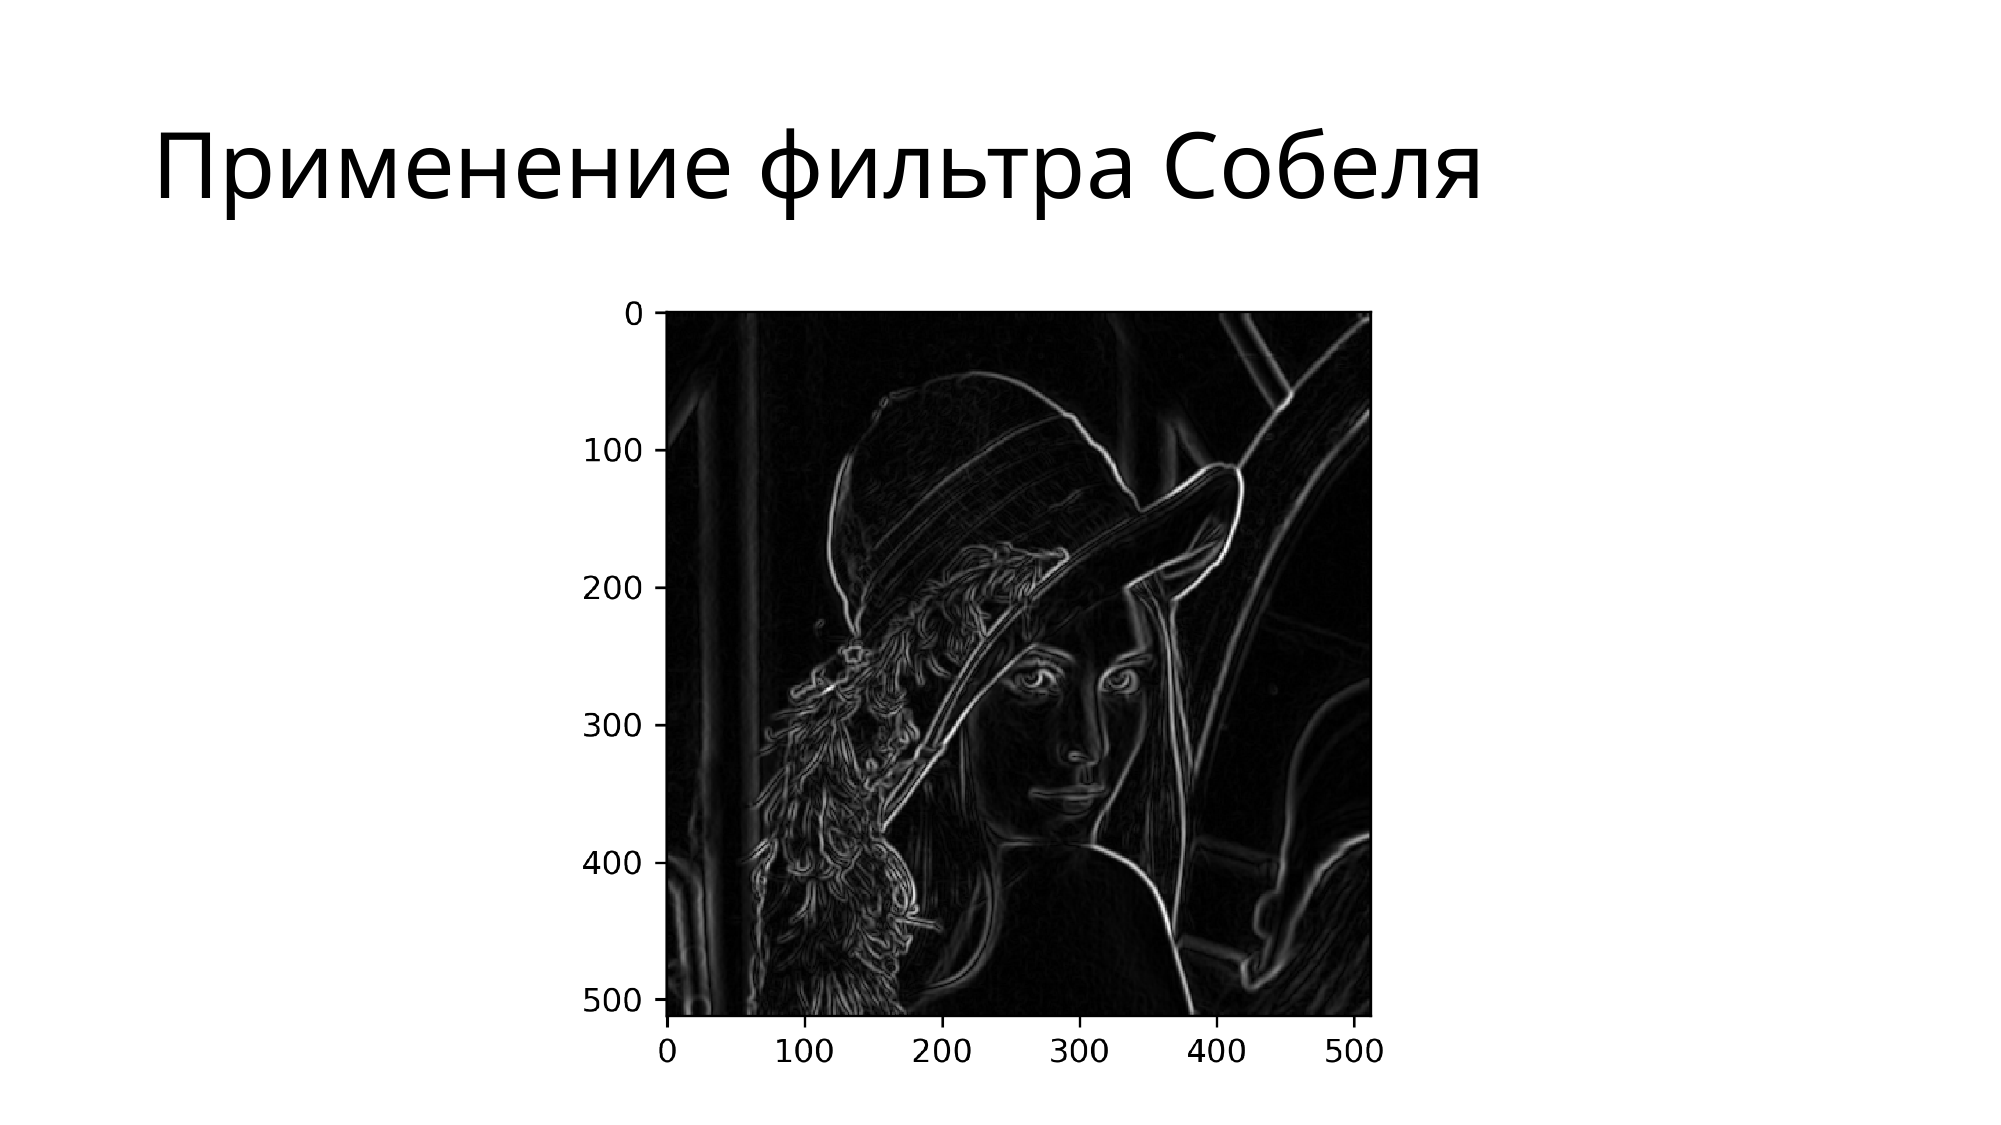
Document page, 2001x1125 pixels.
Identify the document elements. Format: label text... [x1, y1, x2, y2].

title Применение фильтра Собеля [137, 59, 1863, 278]
picture [558, 277, 1408, 1092]
